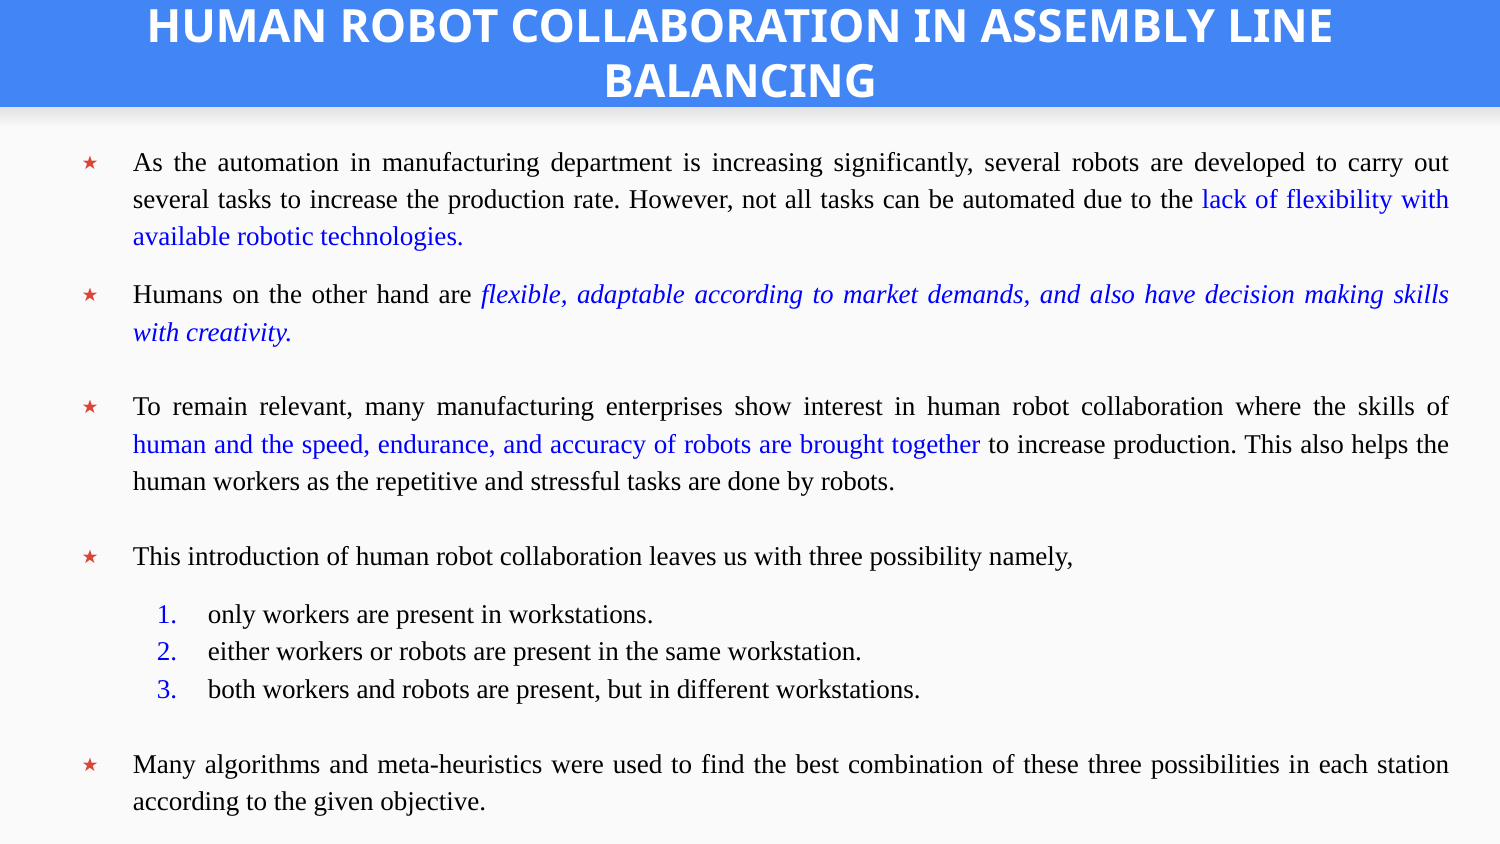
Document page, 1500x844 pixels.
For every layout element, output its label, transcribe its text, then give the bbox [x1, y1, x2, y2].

title HUMAN ROBOT COLLABORATION IN ASSEMBLY LINE BALANCING [16, 2, 1464, 102]
text_box As the automation in manufacturing department is increasing significantly, several robots are developed to carry out several tasks to increase the production rate. However, not all tasks can be automated due to the lack of flexibility with available robotic technologies. Humans on the other hand are flexible, adaptable according to market demands, and also have decision making skills with creativity. To remain relevant, many manufacturing enterprises show interest in human robot collaboration where the skills of human and the speed, endurance, and accuracy of robots are brought together to increase production. This also helps the human workers as the repetitive and stressful tasks are done by robots. This introduction of human robot collaboration leaves us with three possibility namely, only workers are present in workstations. either workers or robots are present in the same workstation. both workers and robots are present, but in different workstations. Many algorithms and meta-heuristics were used to find the best combination of these three possibilities in each station according to the given objective. [42, 124, 1464, 831]
